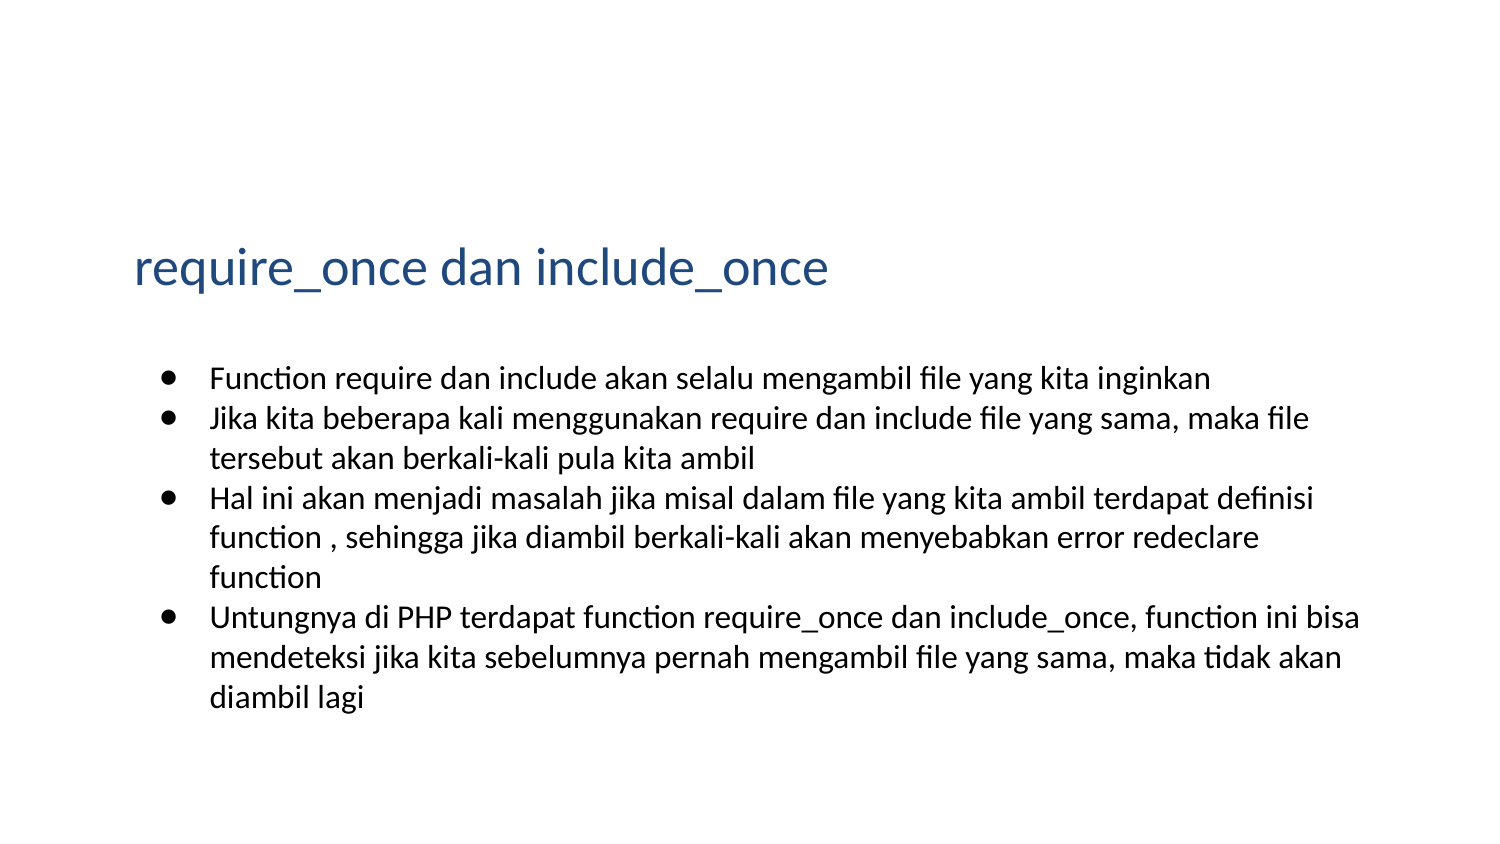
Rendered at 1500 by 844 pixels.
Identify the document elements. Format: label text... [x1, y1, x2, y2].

list Function require dan include akan selalu mengambil file yang kita inginkan Jika kita beberapa kali menggunakan require dan include file yang sama, maka file tersebut akan berkali-kali pula kita ambil Hal ini akan menjadi masalah jika misal dalam file yang kita ambil terdapat definisi function , sehingga jika diambil berkali-kali akan menyebabkan error redeclare function Untungnya di PHP terdapat function require_once dan include_once, function ini bisa mendeteksi jika kita sebelumnya pernah mengambil file yang sama, maka tidak akan diambil lagi [119, 341, 1381, 712]
title require_once dan include_once [119, 216, 1381, 305]
